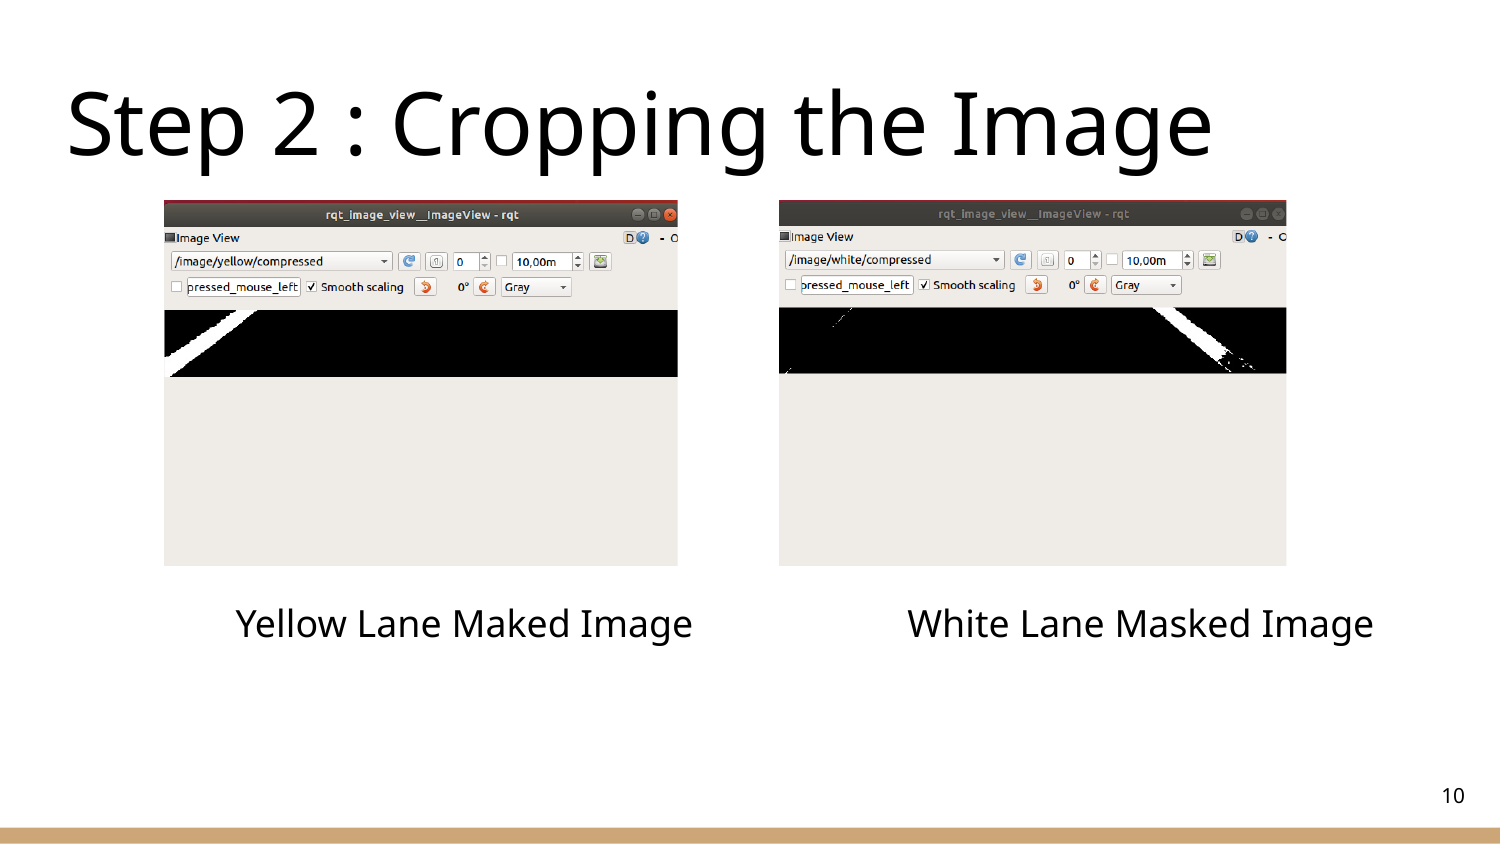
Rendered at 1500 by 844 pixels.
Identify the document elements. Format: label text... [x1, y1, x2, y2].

slide_number ‹#› [1389, 764, 1480, 830]
picture [778, 200, 1287, 567]
list Yellow Lane Maked Image White Lane Masked Image [51, 200, 1449, 752]
picture [163, 200, 678, 567]
title Step 2 : Cropping the Image [51, 51, 1449, 189]
